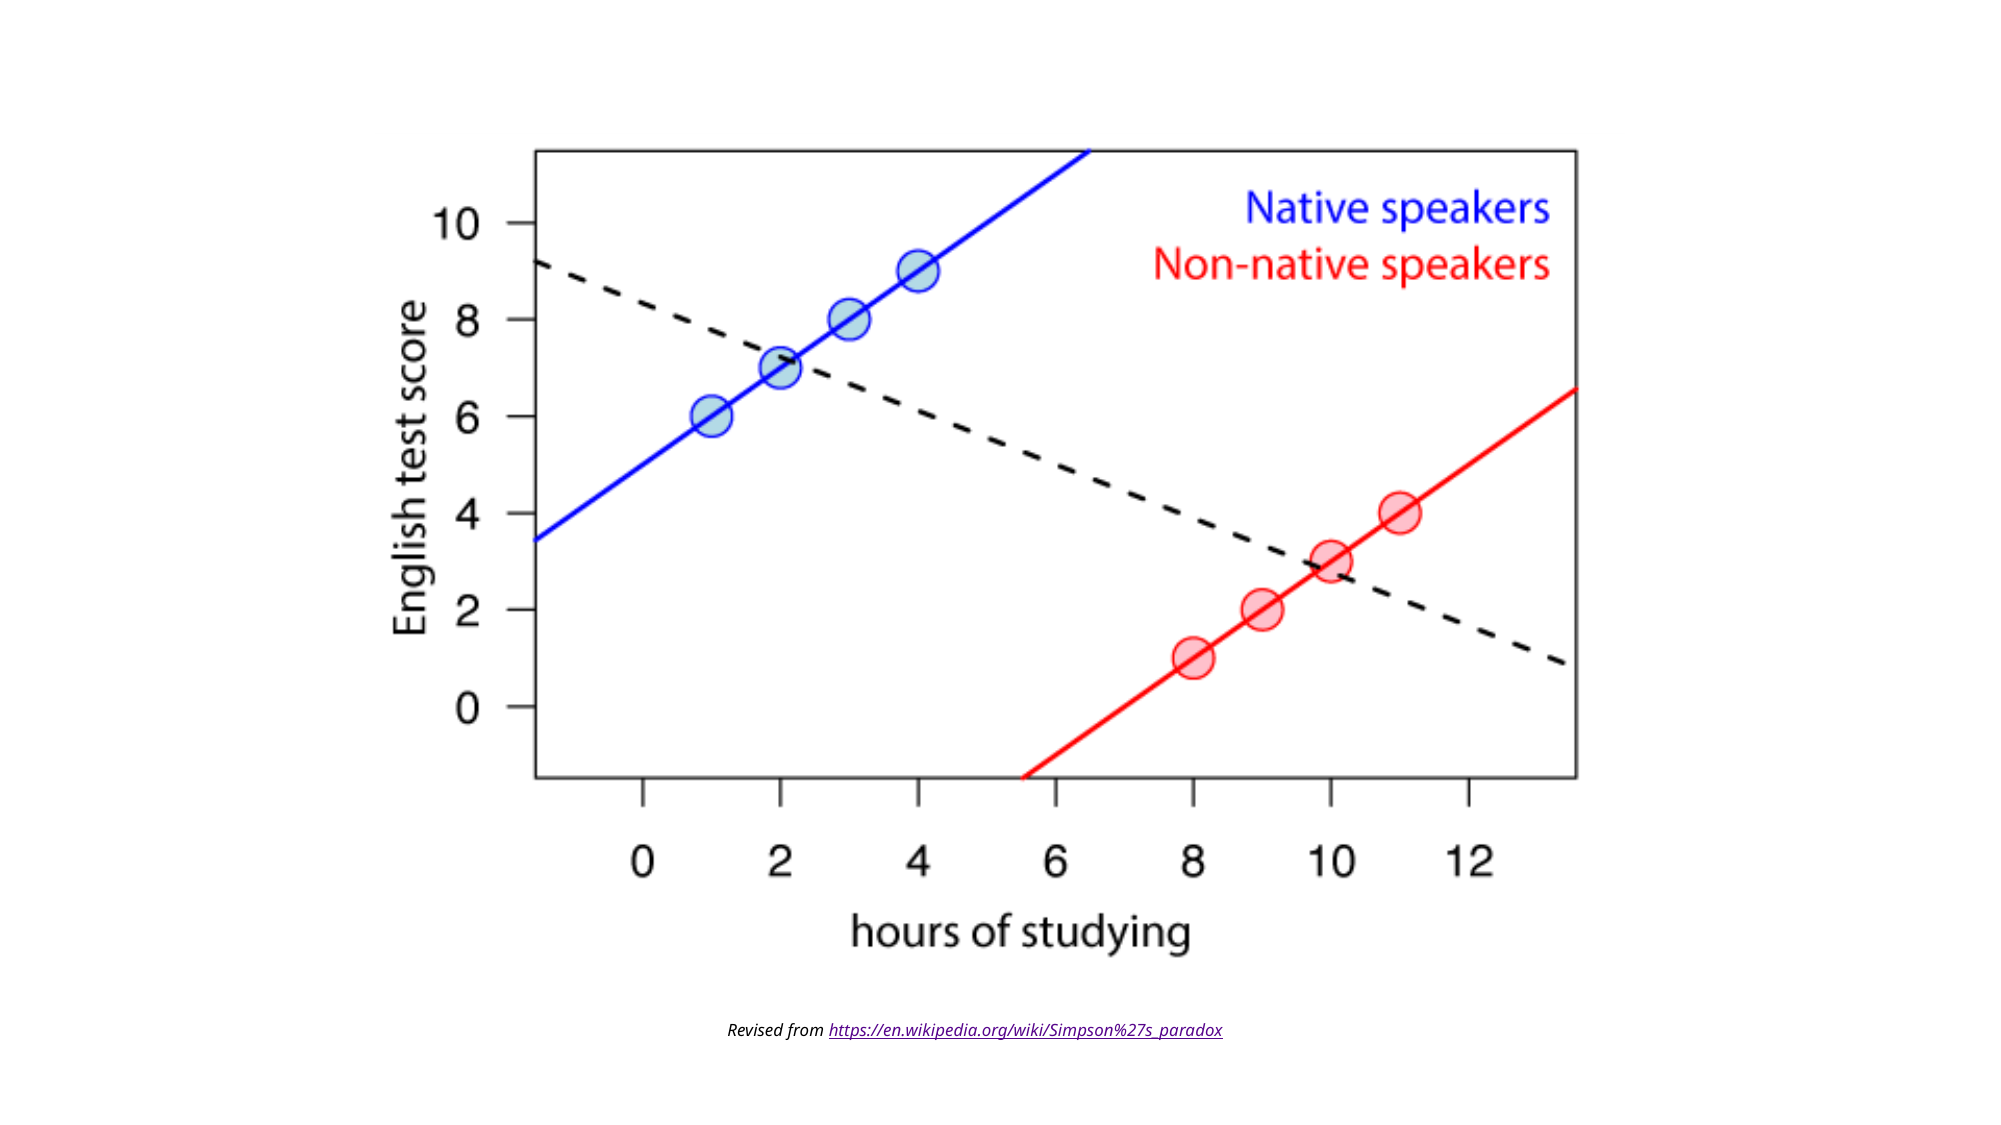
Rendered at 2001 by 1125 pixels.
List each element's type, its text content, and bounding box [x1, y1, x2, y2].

picture [374, 131, 1626, 993]
text_box Revised from https://en.wikipedia.org/wiki/Simpson%27s_paradox [712, 992, 1713, 1048]
